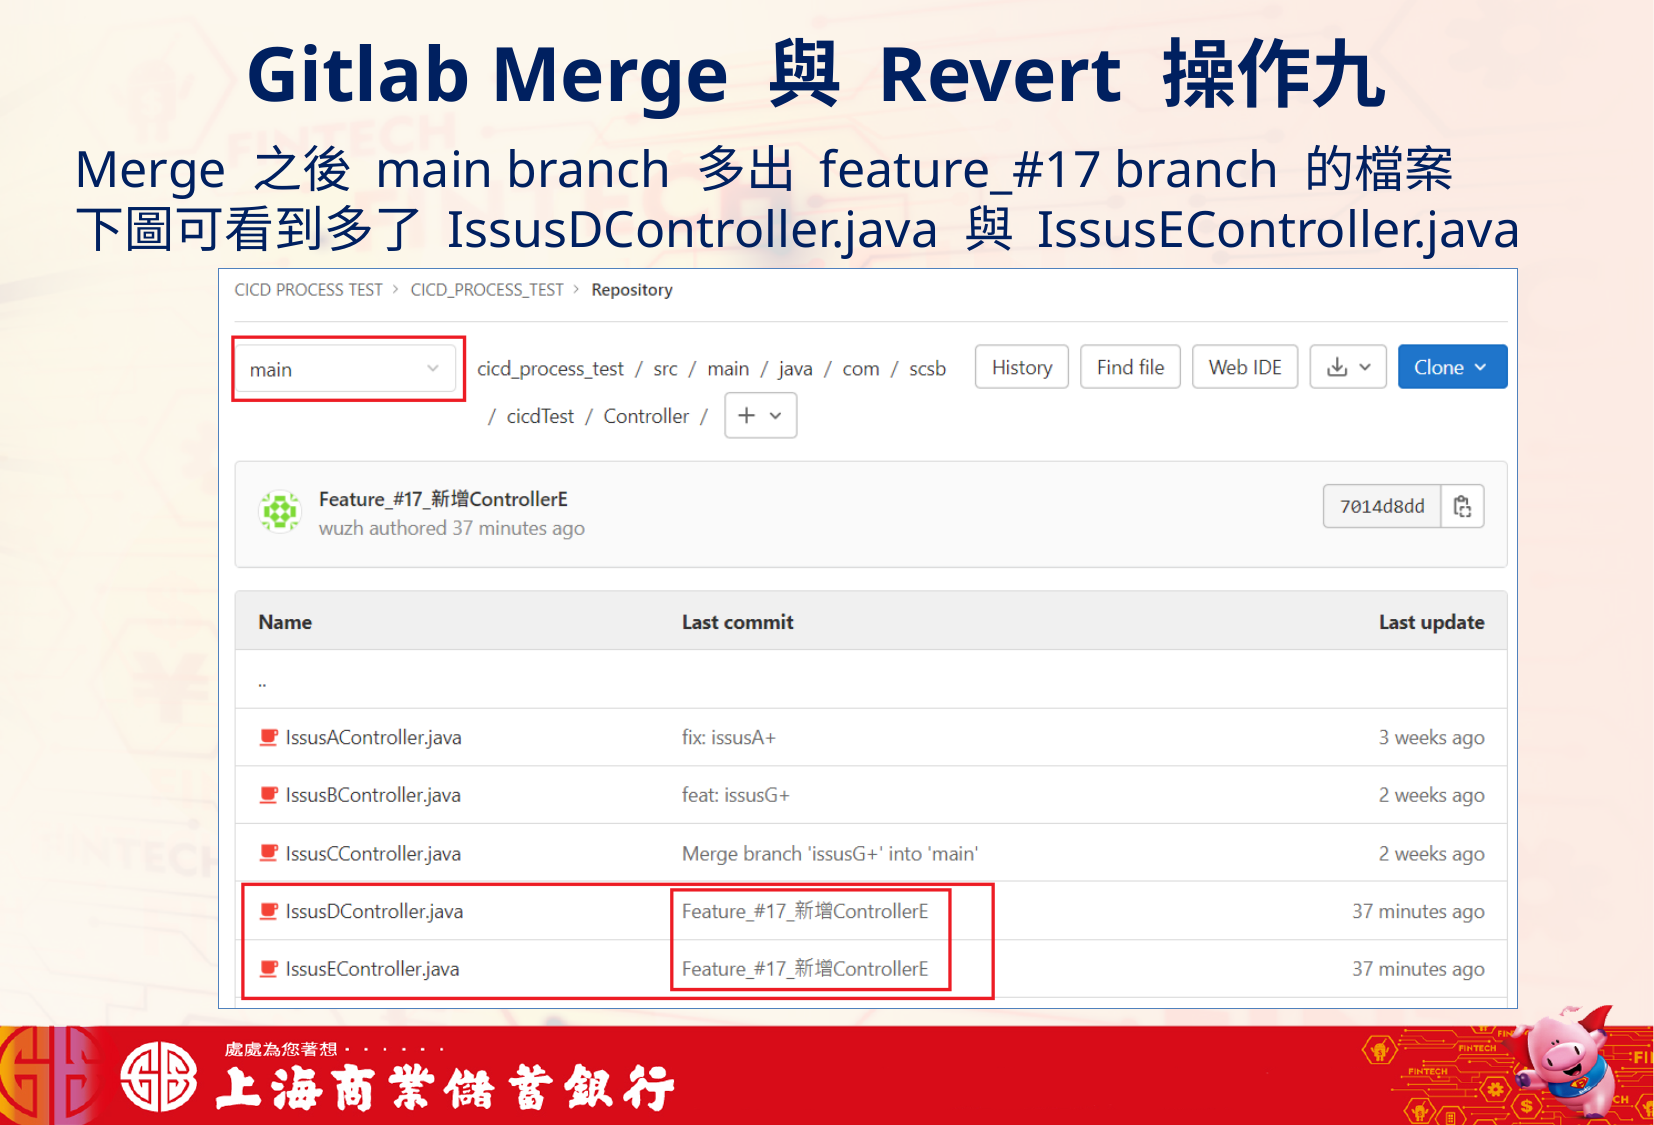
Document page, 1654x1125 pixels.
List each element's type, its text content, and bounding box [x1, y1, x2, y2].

picture [0, 0, 1654, 1125]
title Gitlab Merge 與 Revert 操作九 [218, 11, 1413, 130]
text_box Merge 之後 main branch 多出 feature_#17 branch 的檔案 下圖可看到多了 IssusDController.java 與 IssusEController.java [57, 130, 1628, 264]
